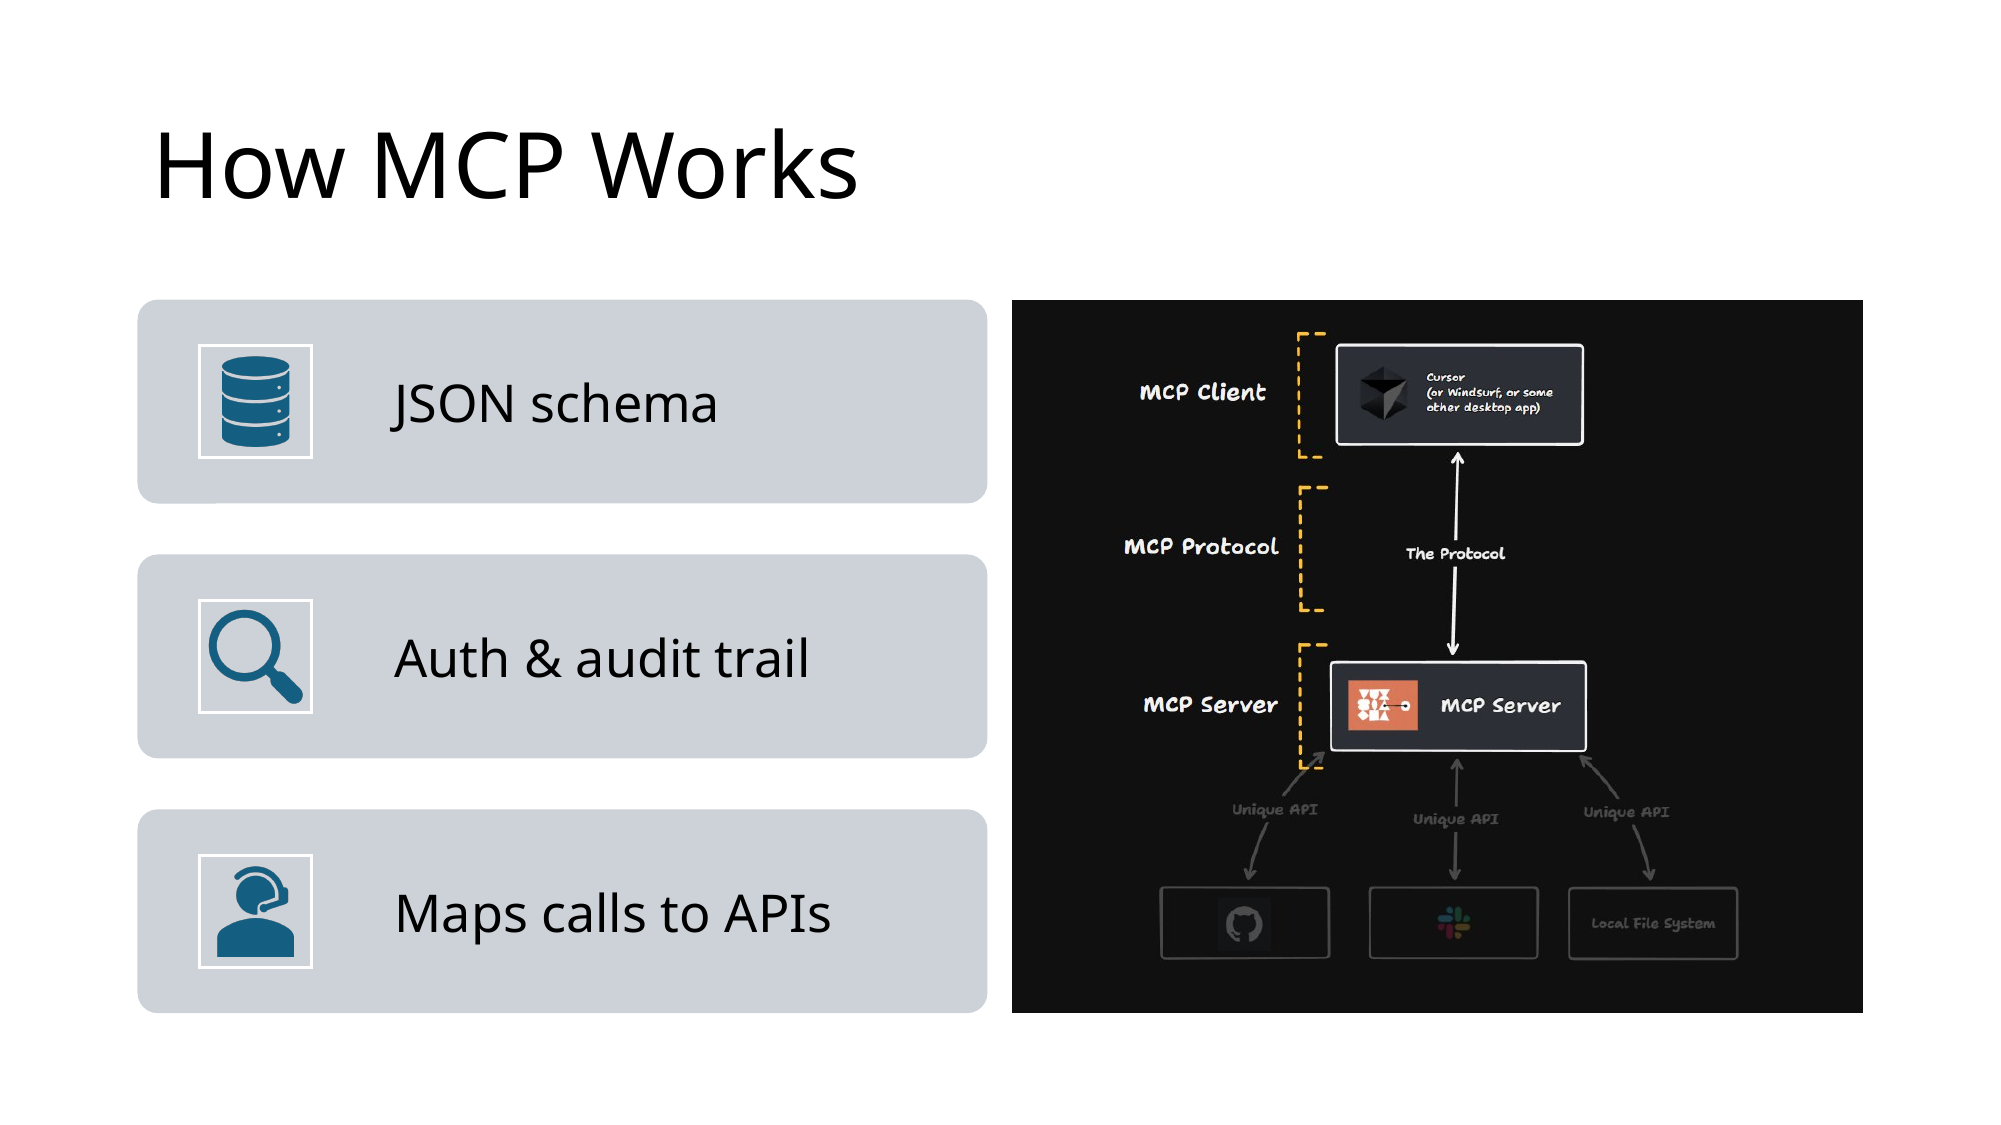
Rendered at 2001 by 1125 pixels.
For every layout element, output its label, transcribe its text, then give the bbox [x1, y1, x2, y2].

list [136, 298, 988, 1014]
title How MCP Works [137, 59, 1863, 278]
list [1011, 299, 1863, 1014]
